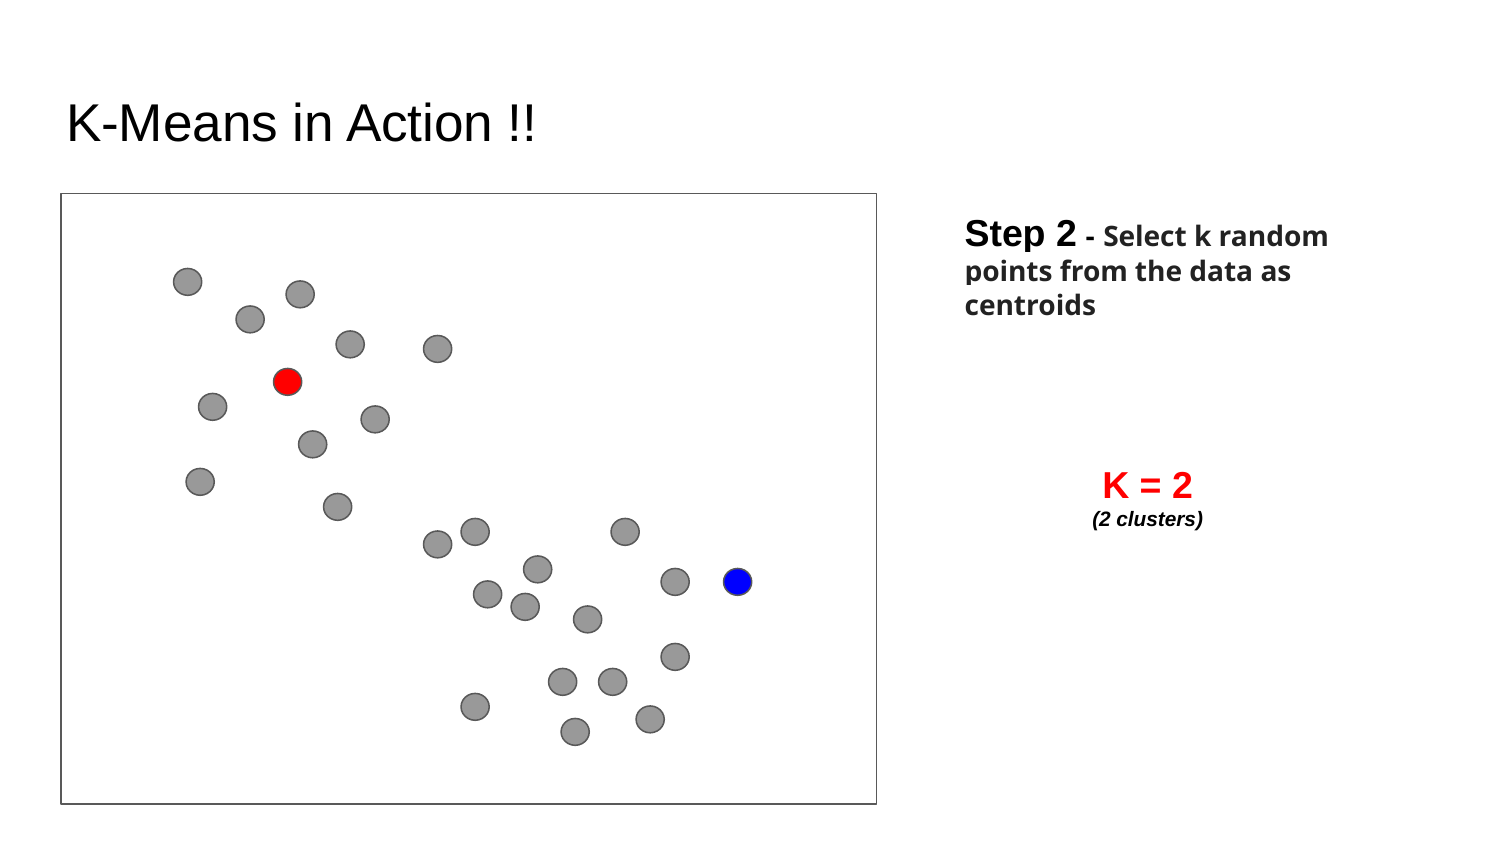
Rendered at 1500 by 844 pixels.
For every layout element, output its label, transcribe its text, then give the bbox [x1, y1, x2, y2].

text_box [573, 605, 602, 633]
text_box [336, 330, 365, 358]
text_box [598, 668, 627, 696]
text_box [198, 393, 227, 421]
text_box [186, 468, 215, 496]
text_box [298, 430, 327, 458]
text_box [61, 193, 877, 805]
text_box [461, 693, 490, 721]
text_box [173, 268, 202, 296]
text_box Step 2 - Select k random points from the data as centroids K = 2 (2 clusters) [949, 193, 1346, 546]
text_box [548, 668, 577, 696]
title K-Means in Action !! [51, 72, 1449, 167]
text_box [661, 643, 690, 671]
text_box [361, 405, 390, 433]
text_box [511, 593, 540, 621]
text_box [523, 555, 552, 583]
text_box [636, 705, 665, 733]
text_box [423, 335, 452, 363]
text_box [561, 718, 590, 746]
text_box [661, 568, 690, 596]
text_box [949, 191, 1421, 258]
text_box [273, 368, 302, 396]
text_box [461, 518, 490, 546]
text_box [323, 493, 352, 521]
text_box [236, 305, 265, 333]
text_box [723, 568, 752, 596]
text_box [611, 518, 640, 546]
text_box [286, 280, 315, 308]
text_box [473, 580, 502, 608]
text_box [423, 530, 452, 558]
